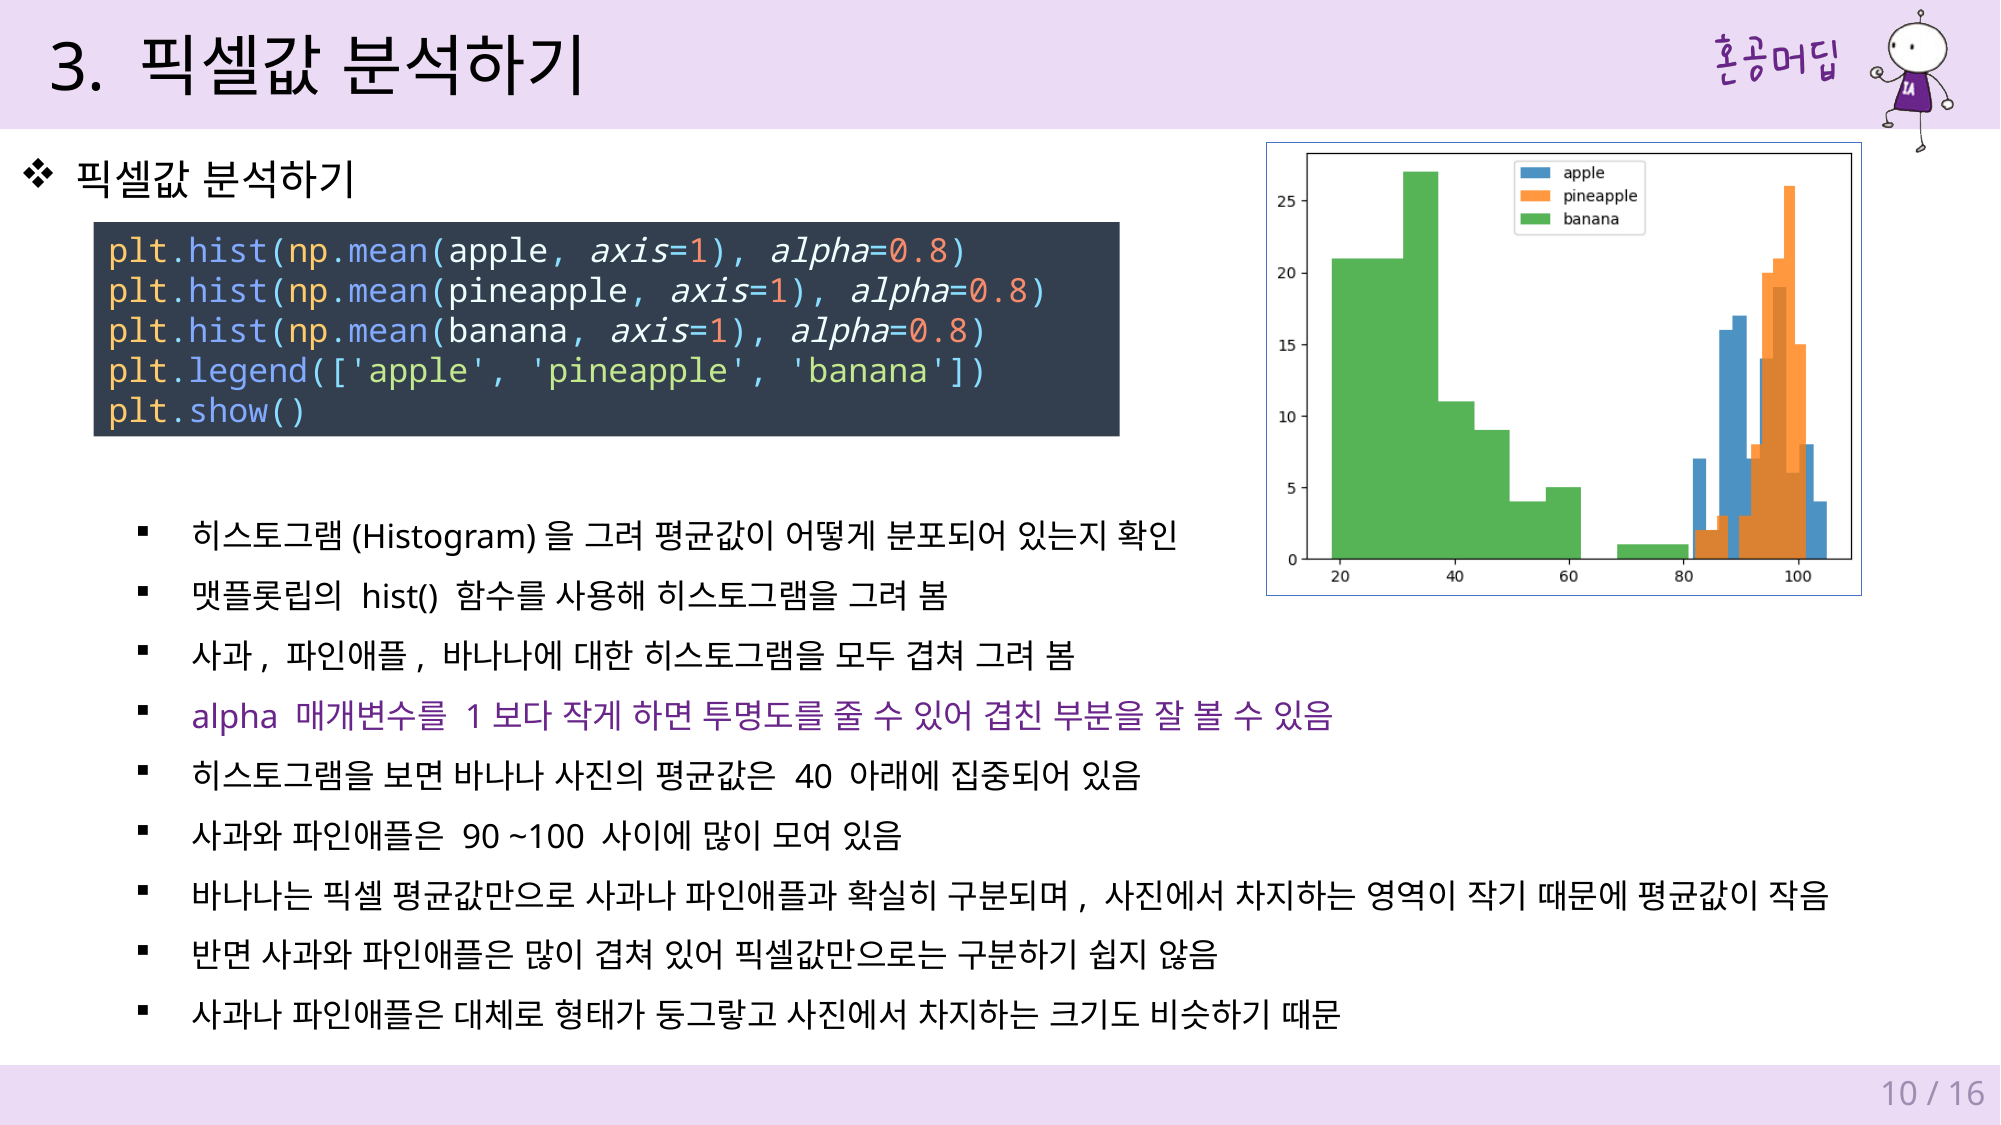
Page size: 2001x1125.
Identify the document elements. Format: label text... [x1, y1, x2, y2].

text_box 픽셀값 분석하기 [4, 121, 373, 212]
picture [1710, 0, 1841, 130]
text_box plt.hist(np.mean(apple, axis=1), alpha=0.8) plt.hist(np.mean(pineapple, axis=1), alpha=0.8) plt.hist(np.mean(banana, axis=1), alpha=0.8) plt.legend(['apple', 'pineapple', 'banana']) plt.show() [93, 222, 1120, 437]
slide_number 10 / 16 [1550, 1065, 2000, 1125]
picture [1868, 7, 1956, 155]
text_box 3. 픽셀값 분석하기 [34, 16, 604, 112]
picture [1266, 142, 1862, 596]
text_box 히스토그램(Histogram)을 그려 평균값이 어떻게 분포되어 있는지 확인 맷플롯립의 hist() 함수를 사용해 히스토그램을 그려 봄 사과, 파인애플, 바나나에 대한 히스토그램을 모두 겹쳐 그려 봄 alpha 매개변수를 1보다 작게 하면 투명도를 줄 수 있어 겹친 부분을 잘 볼 수 있음 히스토그램을 보면 바나나 사진의 평균값은 40 아래에 집중되어 있음 사과와 파인애플은 90 ~100 사이에 많이 모여 있음 바나나는 픽셀 평균값만으로 사과나 파인애플과 확실히 구분되며, 사진에서 차지하는 영역이 작기 때문에 평균값이 작음 반면 사과와 파인애플은 많이 겹쳐 있어 픽셀값만으로는 구분하기 쉽지 않음 사과나 파인애플은 대체로 형태가 둥그랗고 사진에서 차지하는 크기도 비슷하기 때문 [120, 488, 1846, 1042]
